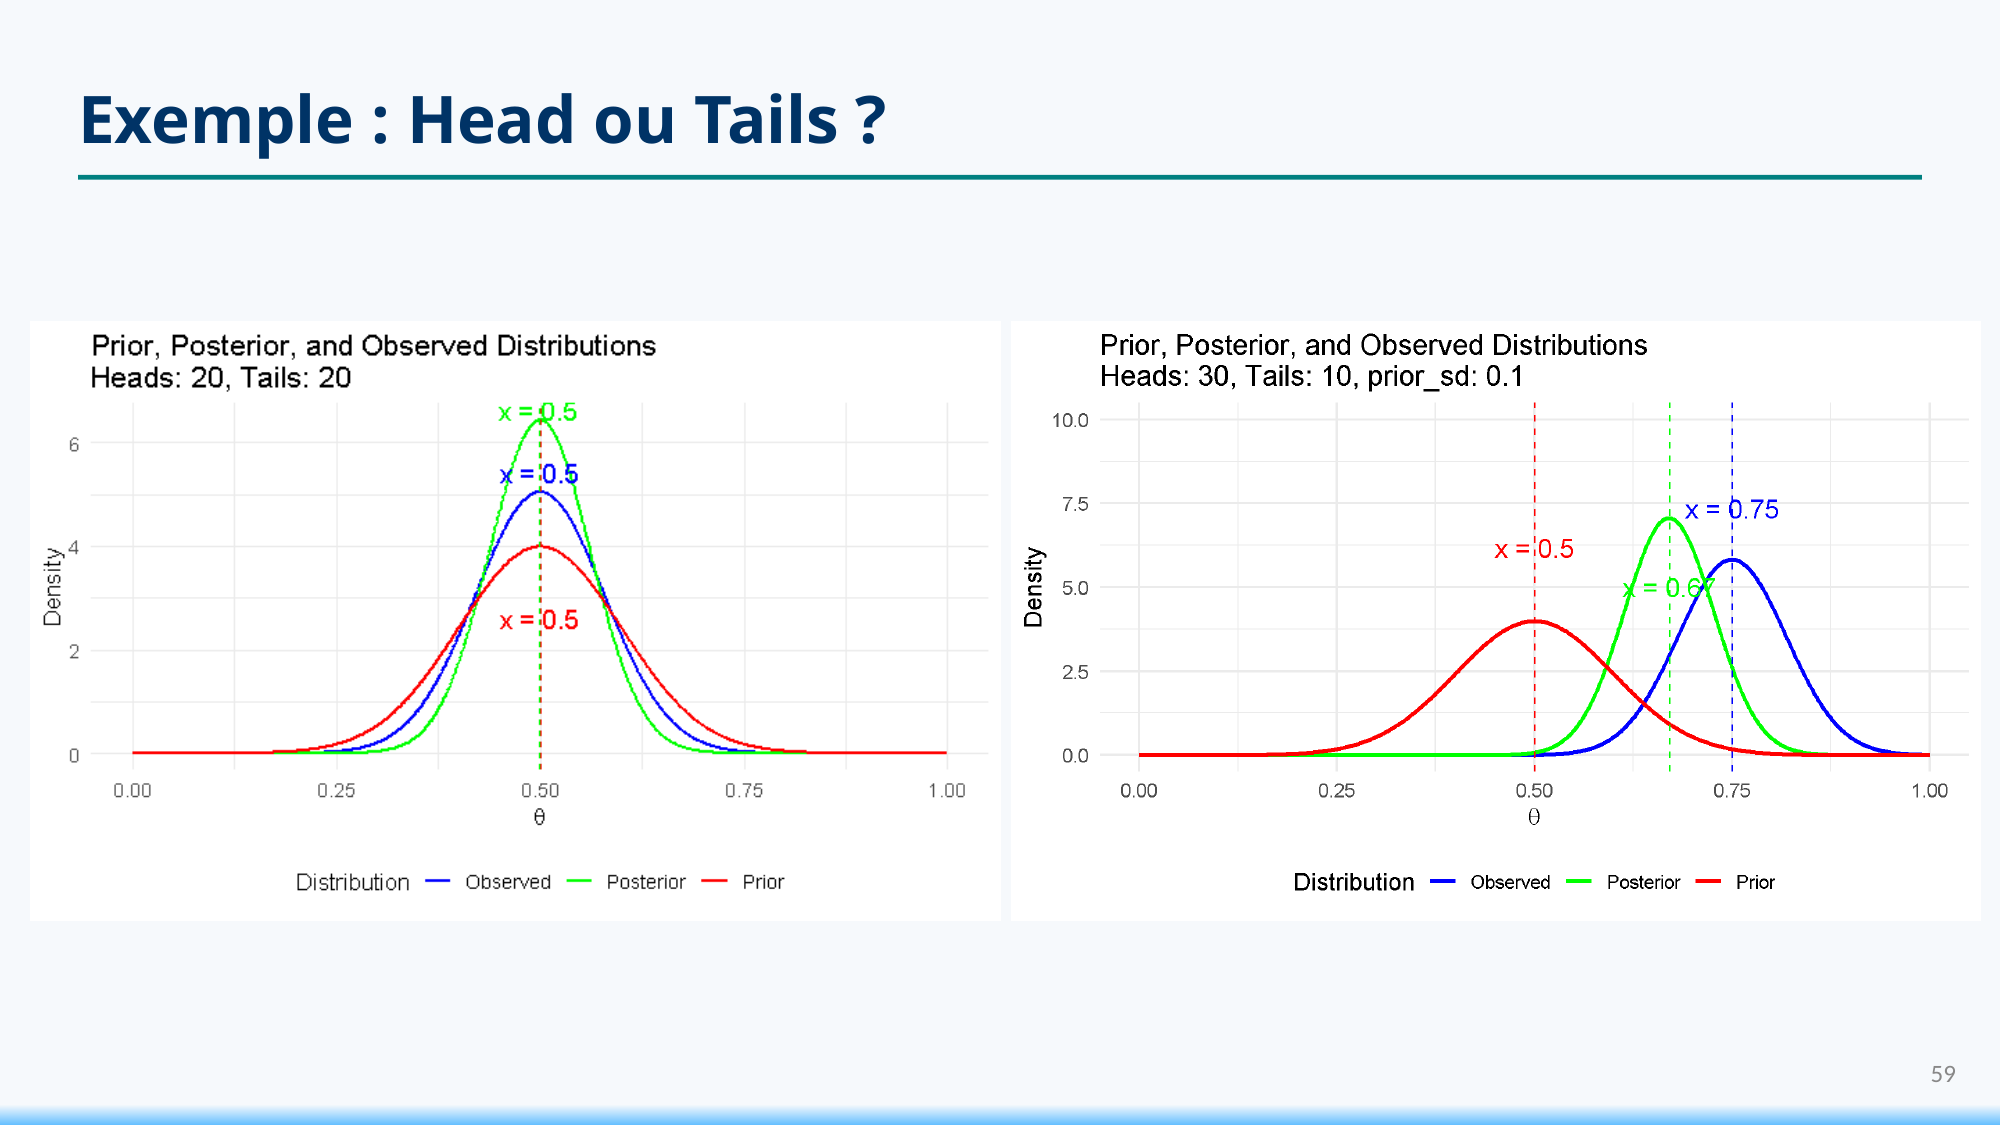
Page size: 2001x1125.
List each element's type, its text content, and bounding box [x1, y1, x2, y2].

picture [1011, 321, 1982, 921]
picture [29, 321, 1001, 921]
text_box Exemple : Head ou Tails ? [78, 78, 2000, 157]
text_box [78, 174, 1922, 180]
slide_number 59 [1621, 1042, 1972, 1103]
